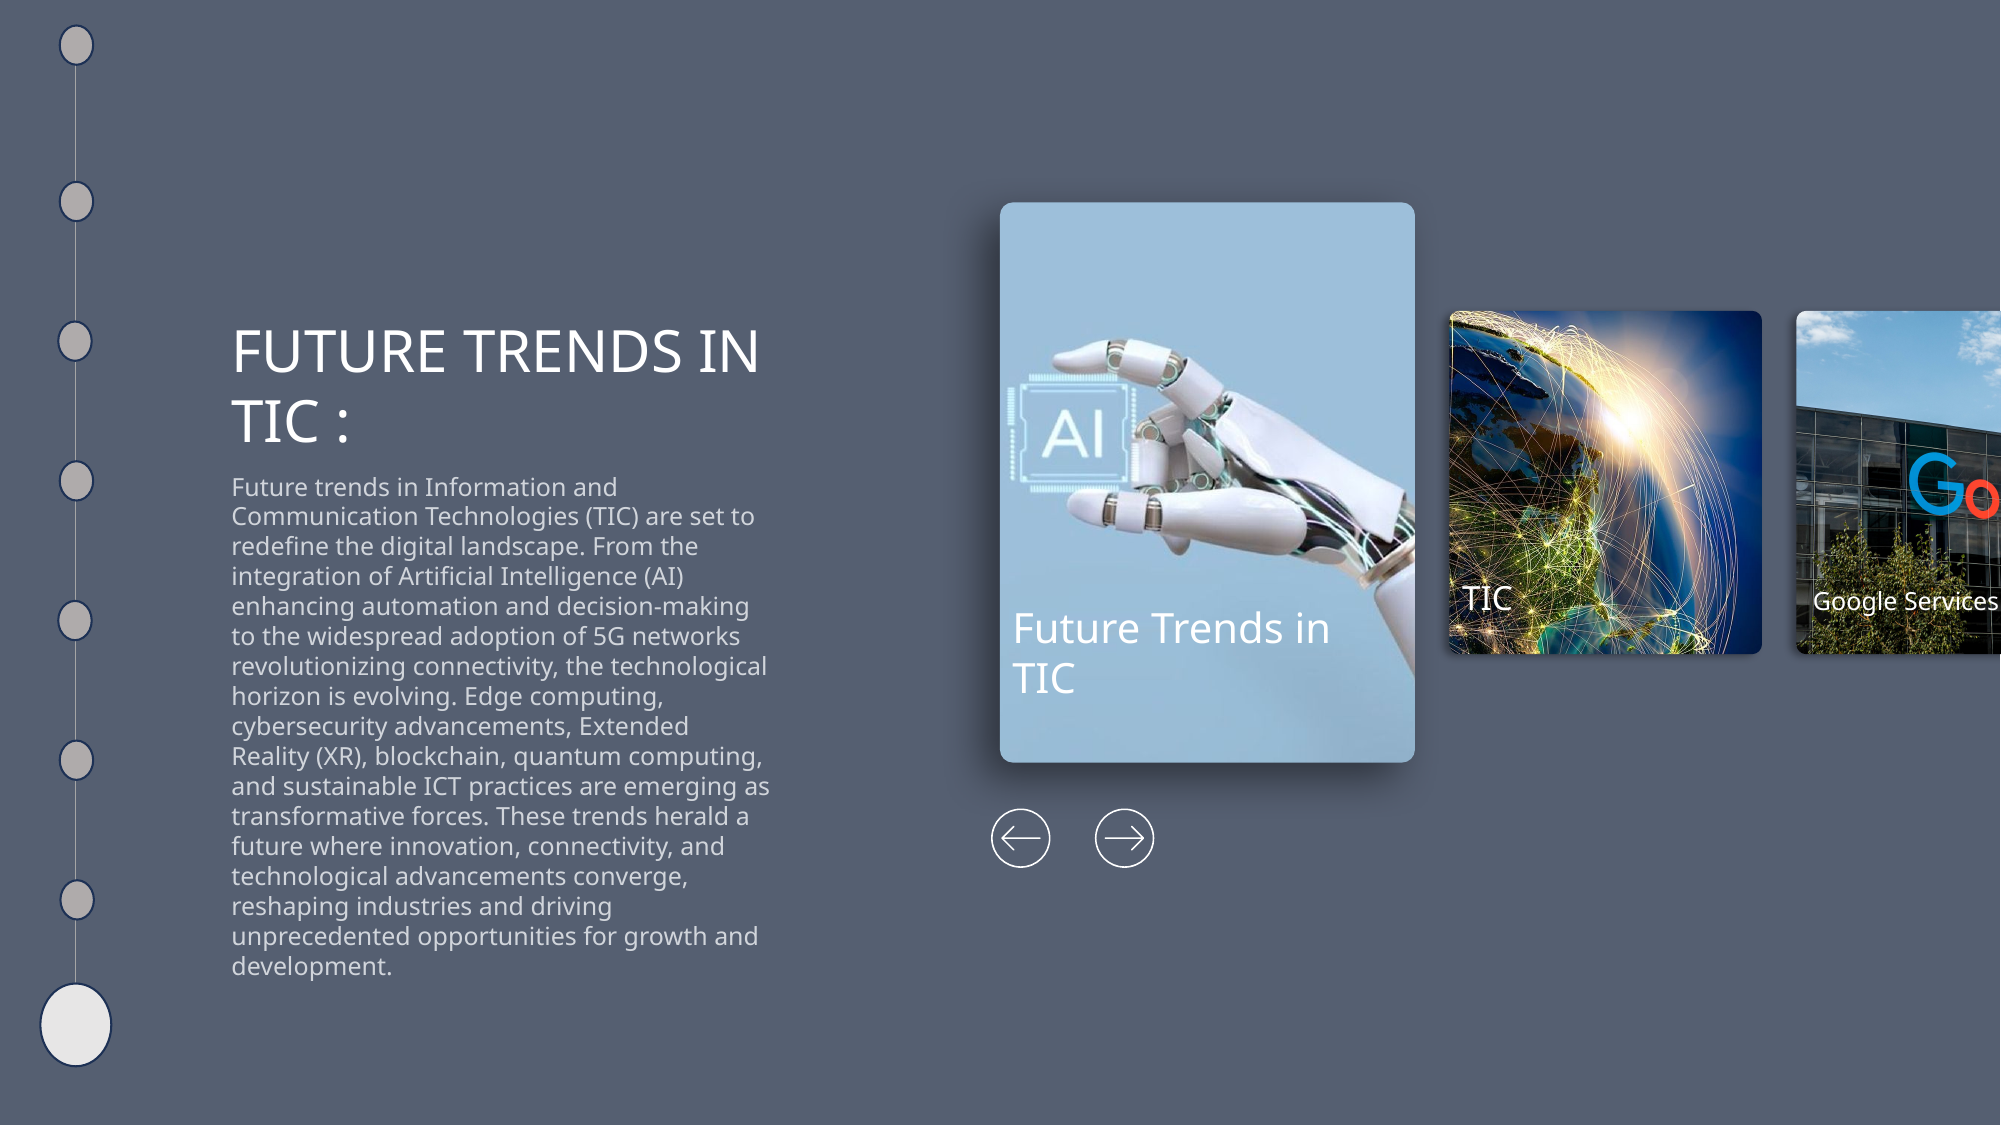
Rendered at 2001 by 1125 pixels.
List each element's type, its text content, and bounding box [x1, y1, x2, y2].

text_box [58, 24, 95, 66]
picture [999, 202, 1415, 763]
text_box [59, 879, 75, 921]
text_box Future trends in Information and Communication Technologies (TIC) are set to redefine the digital landscape. From the integration of Artificial Intelligence (AI) enhancing automation and decision-making to the widespread adoption of 5G networks revolutionizing connectivity, the technological horizon is evolving. Edge computing, cybersecurity advancements, Extended Reality (XR), blockchain, quantum computing, and sustainable ICT practices are emerging as transformative forces. These trends herald a future where innovation, connectivity, and technological advancements converge, reshaping industries and driving unprecedented opportunities for growth and development. [216, 463, 787, 988]
text_box [76, 320, 93, 362]
picture [1796, 310, 2001, 655]
text_box [76, 599, 93, 642]
text_box [76, 180, 95, 223]
text_box [58, 181, 75, 222]
text_box [57, 599, 75, 642]
text_box [57, 320, 75, 362]
text_box [58, 739, 75, 781]
text_box [0, 0, 2000, 1125]
text_box [39, 982, 113, 1068]
text_box [76, 739, 95, 781]
text_box [58, 460, 75, 502]
text_box [1094, 808, 1155, 868]
text_box [76, 460, 95, 502]
text_box [991, 808, 1051, 868]
text_box FUTURE TRENDS IN TIC : [216, 306, 787, 462]
picture [1449, 310, 1762, 655]
text_box [76, 879, 95, 921]
